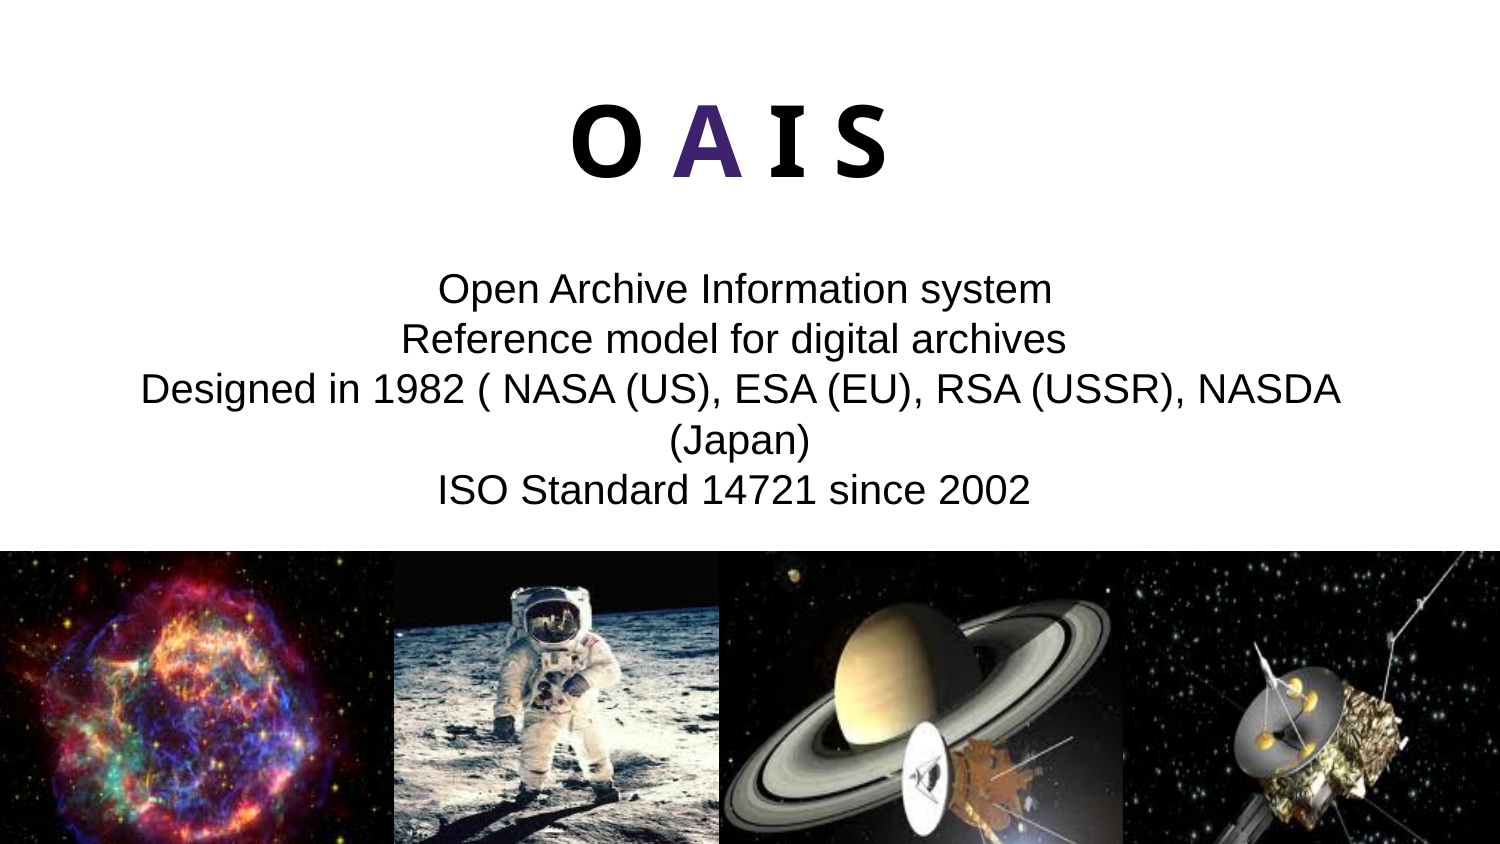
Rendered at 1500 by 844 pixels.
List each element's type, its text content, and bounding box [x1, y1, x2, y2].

list Open Archive Information system Reference model for digital archives Designed in 1982 ( NASA (US), ESA (EU), RSA (USSR), NASDA (Japan) ISO Standard 14721 since 2002 [64, 254, 1415, 550]
picture [0, 551, 1500, 844]
title O A I S [53, 67, 1404, 209]
